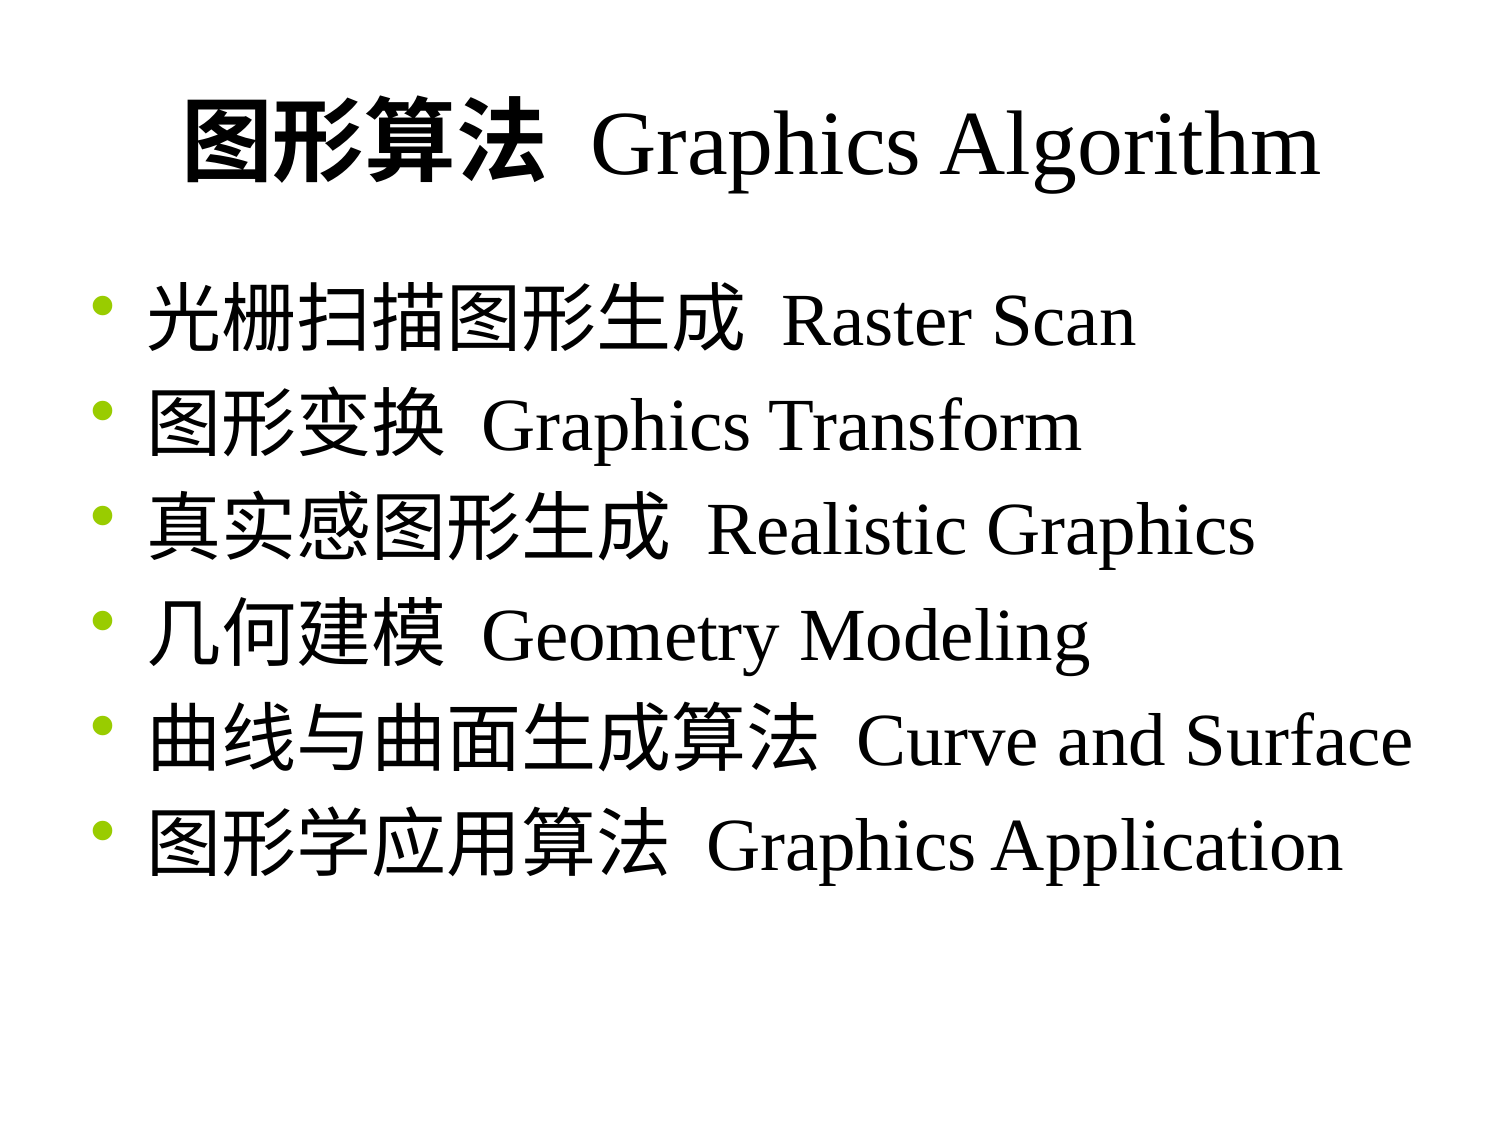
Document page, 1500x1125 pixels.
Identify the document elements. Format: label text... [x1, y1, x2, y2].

title 图形算法 Graphics Algorithm [76, 75, 1427, 262]
list 光栅扫描图形生成 Raster Scan 图形变换 Graphics Transform 真实感图形生成 Realistic Graphics 几何建模 Geometry Modeling 曲线与曲面生成算法 Curve and Surface 图形学应用算法 Graphics Application [75, 262, 1500, 1006]
